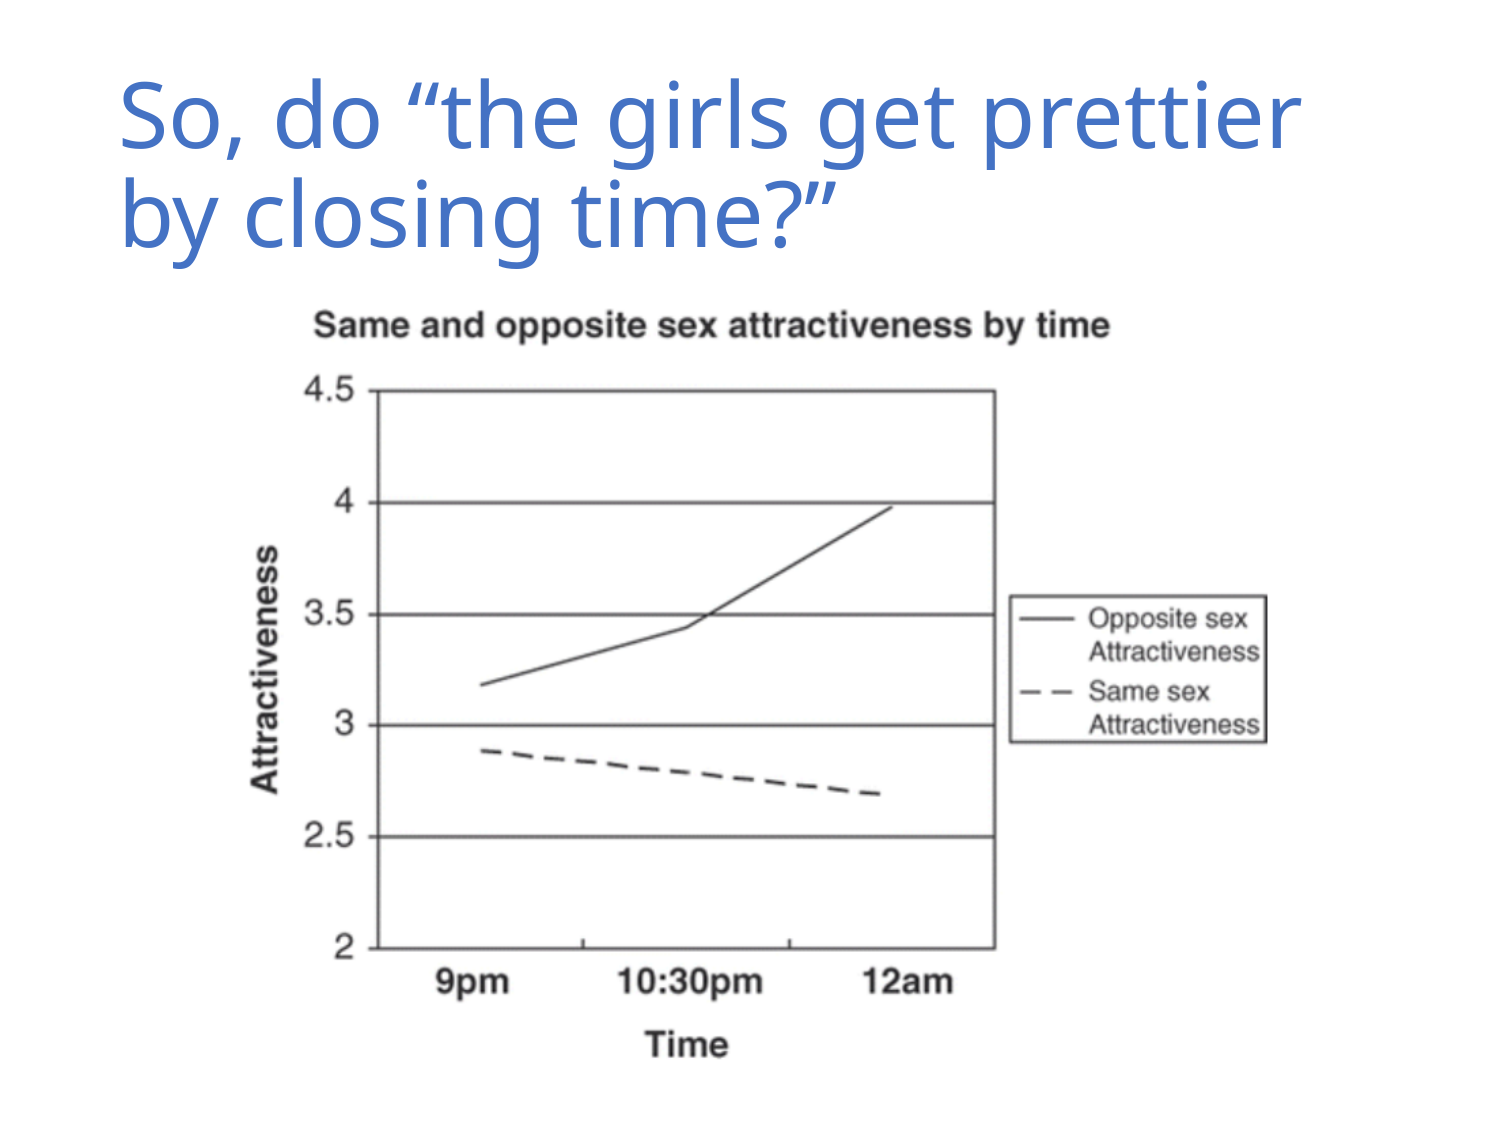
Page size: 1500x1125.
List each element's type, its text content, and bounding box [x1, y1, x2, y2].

title So, do “the girls get prettier by closing time?” [103, 59, 1397, 278]
picture [216, 279, 1341, 1092]
